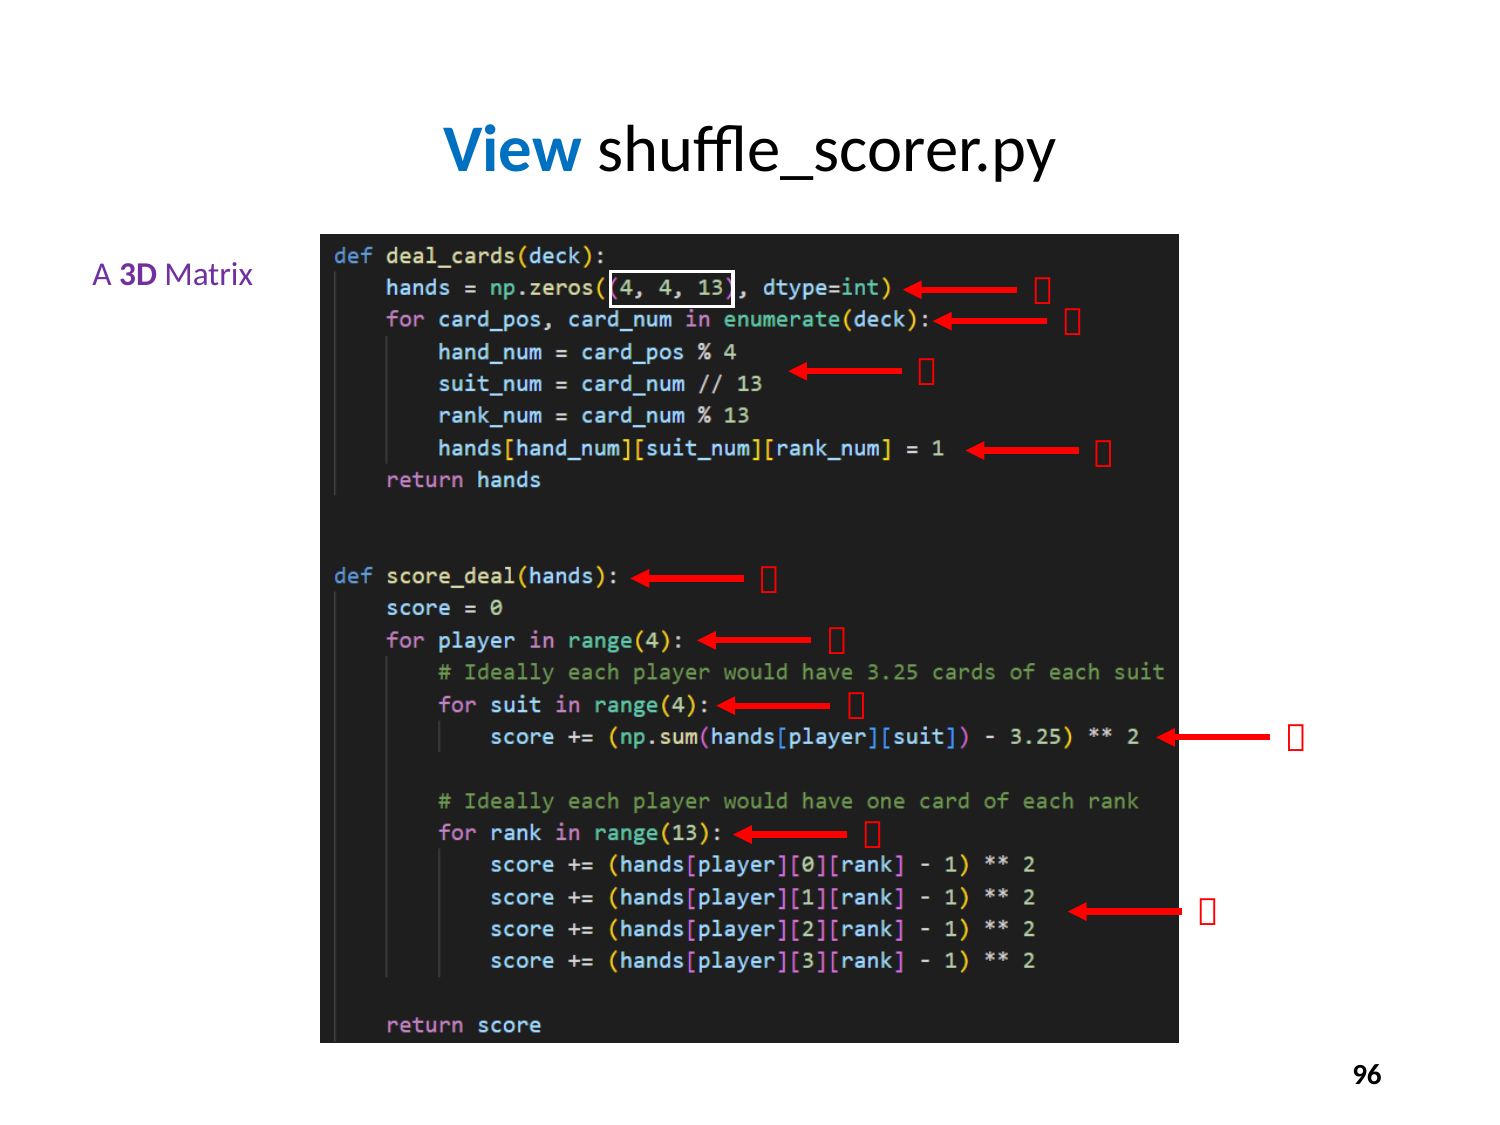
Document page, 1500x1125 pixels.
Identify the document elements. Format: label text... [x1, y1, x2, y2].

slide_number 96 [1059, 1042, 1397, 1103]
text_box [716, 674, 894, 736]
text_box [1067, 880, 1245, 942]
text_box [965, 422, 1141, 483]
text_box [1156, 706, 1333, 767]
picture [320, 234, 1179, 1043]
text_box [788, 340, 964, 402]
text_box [630, 548, 806, 610]
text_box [932, 290, 1110, 352]
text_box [697, 609, 874, 670]
title View shuffle_scorer.py [103, 59, 1397, 241]
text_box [733, 803, 910, 865]
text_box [902, 259, 1080, 320]
